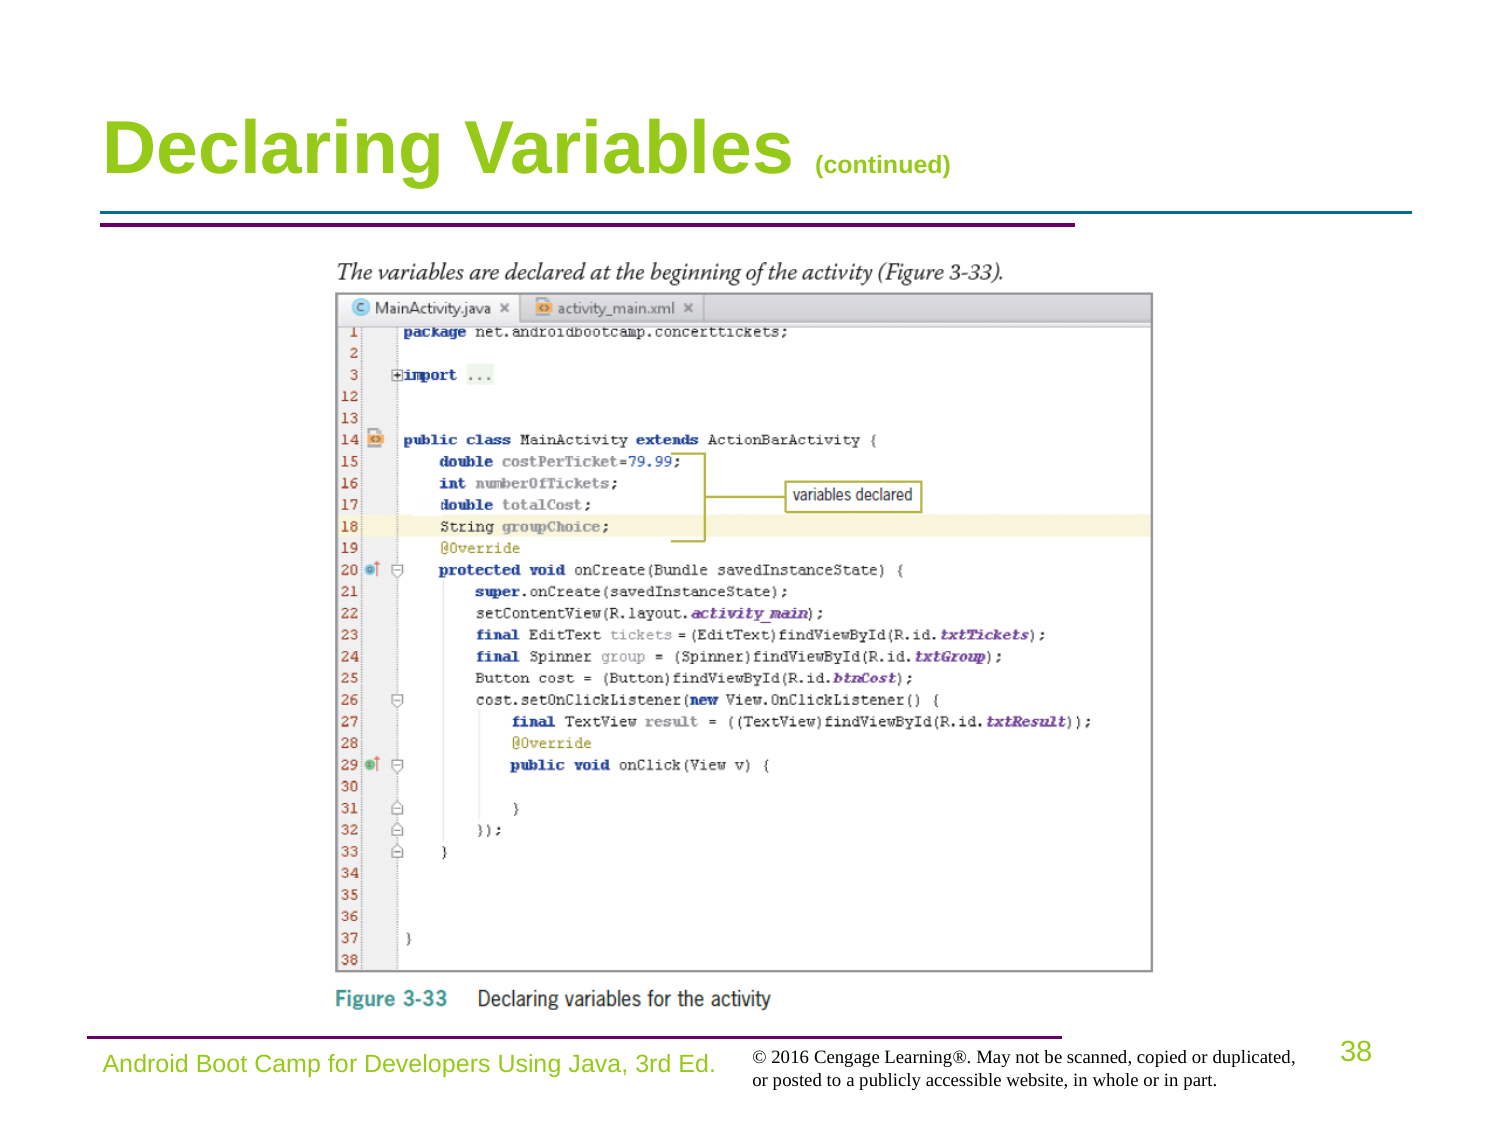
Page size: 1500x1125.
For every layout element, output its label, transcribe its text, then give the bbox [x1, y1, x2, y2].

title Declaring Variables (continued) [87, 49, 1413, 238]
picture [327, 254, 1173, 1026]
footer Android Boot Camp for Developers Using Java, 3rd Ed. [87, 1025, 988, 1100]
slide_number 38 [1074, 1025, 1388, 1100]
